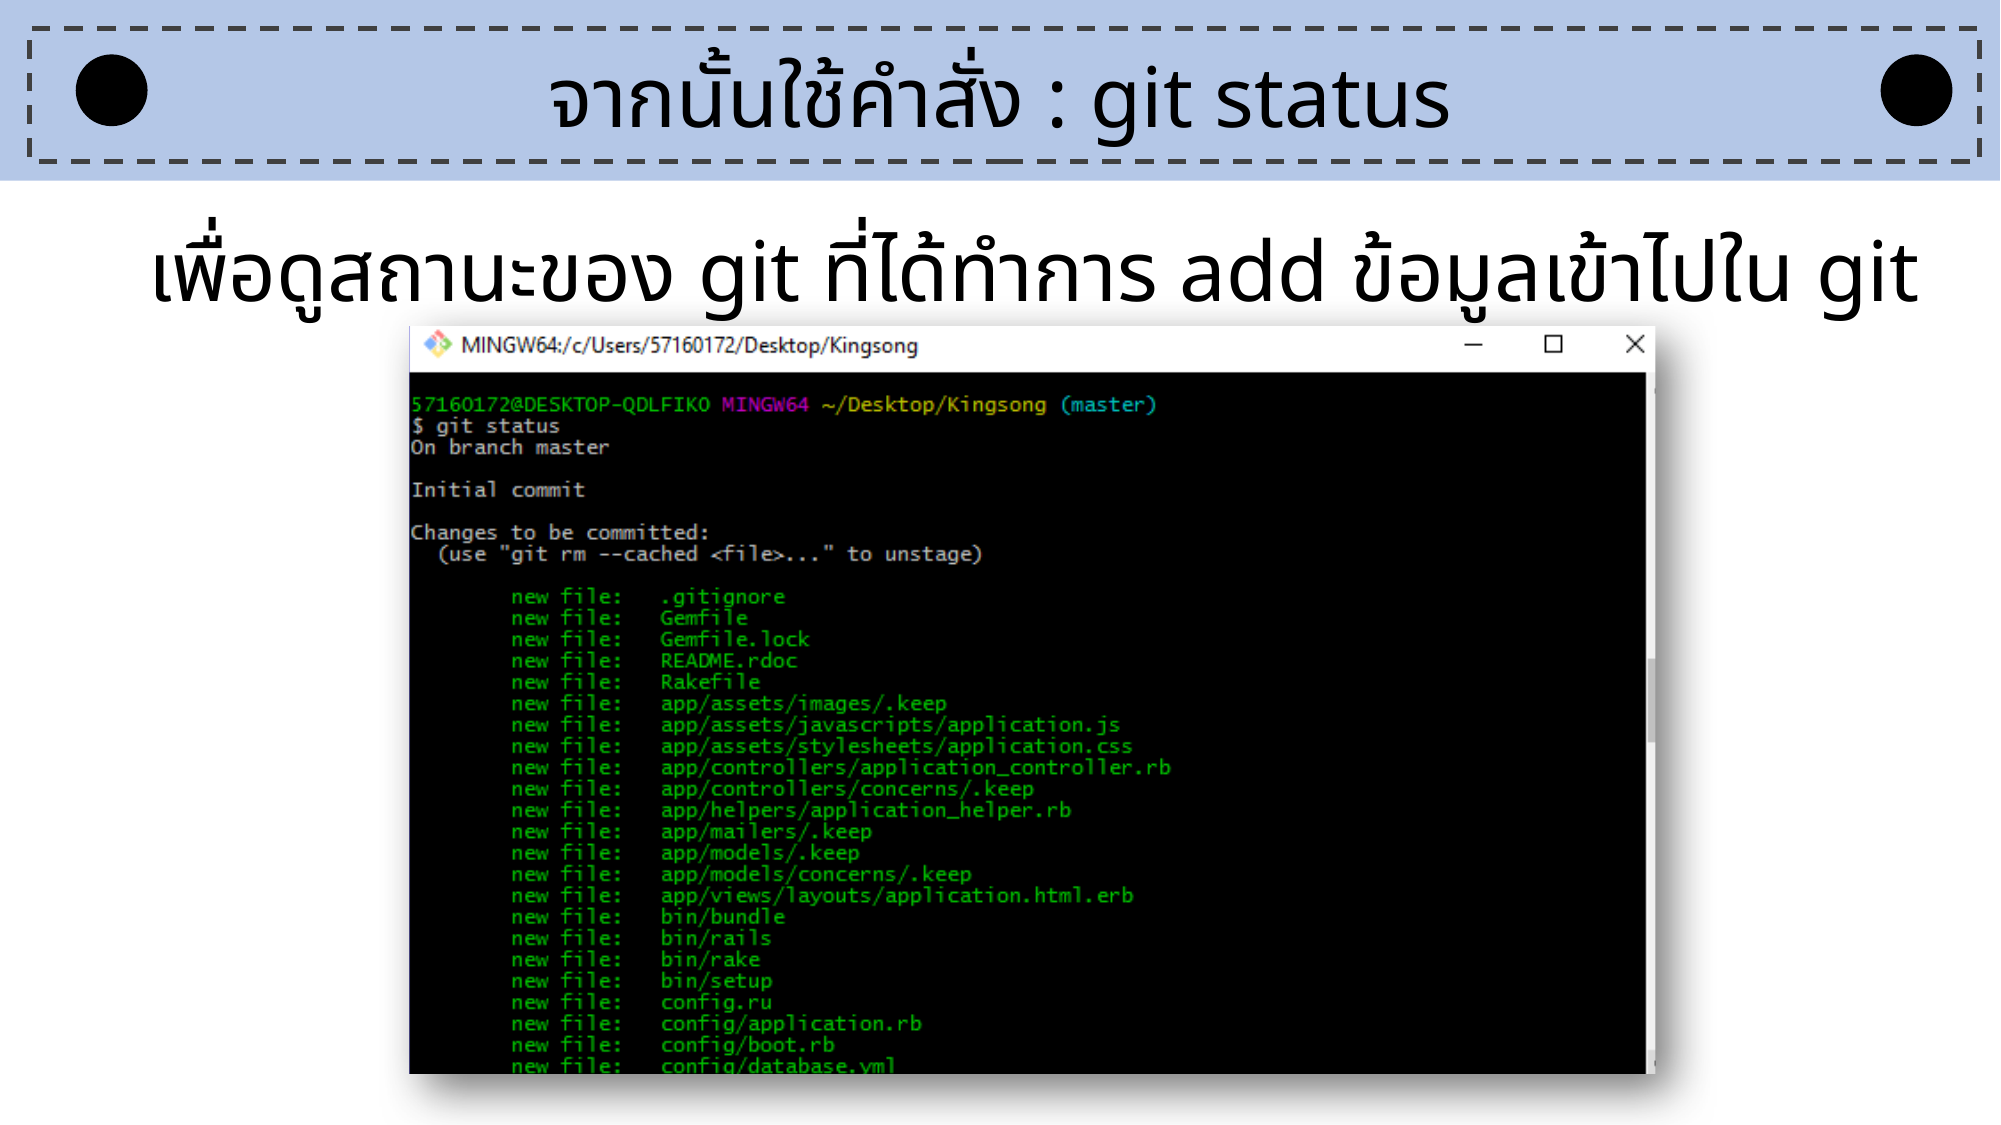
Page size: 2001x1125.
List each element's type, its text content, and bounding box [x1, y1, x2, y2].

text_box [0, 0, 2000, 181]
text_box เพื่อดูสถานะของ git ที่ได้ทำการ add ข้อมูลเข้าไปใน git [133, 210, 1934, 326]
picture [409, 326, 1656, 1074]
